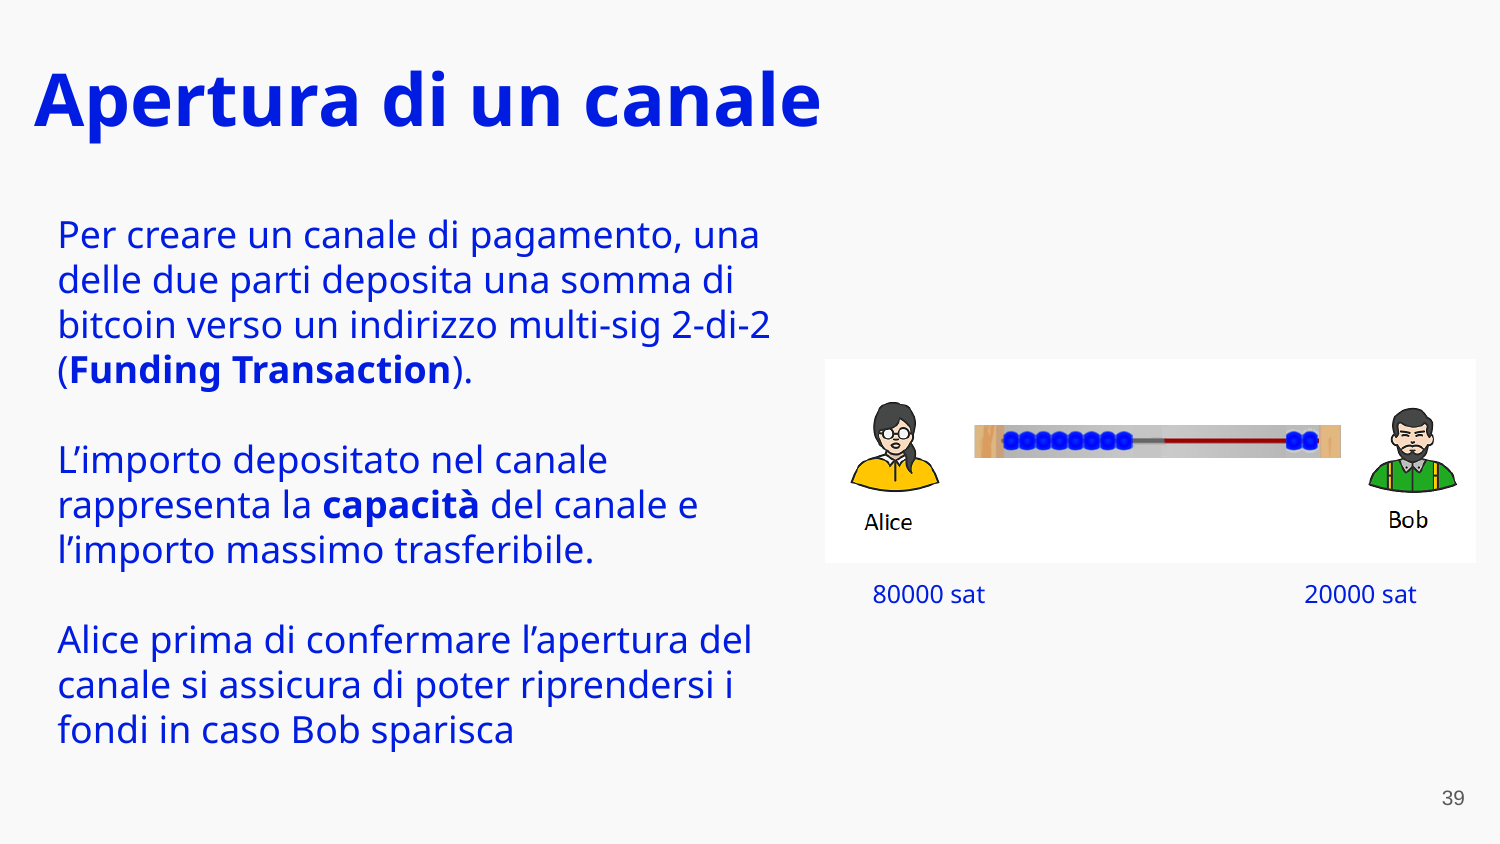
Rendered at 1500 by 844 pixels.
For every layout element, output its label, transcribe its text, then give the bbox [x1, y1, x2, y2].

picture [825, 359, 1477, 563]
text_box 80000 sat [857, 571, 1027, 624]
text_box Per creare un canale di pagamento, una delle due parti deposita una somma di bitcoin verso un indirizzo multi-sig 2-di-2 (Funding Transaction). L’importo depositato nel canale rappresenta la capacità del canale e l’importo massimo trasferibile. Alice prima di confermare l’apertura del canale si assicura di poter riprendersi i fondi in caso Bob sparisca [42, 195, 833, 766]
text_box 20000 sat [1289, 571, 1459, 624]
text_box Apertura di un canale [19, 38, 1250, 157]
slide_number ‹#› [1389, 764, 1480, 830]
